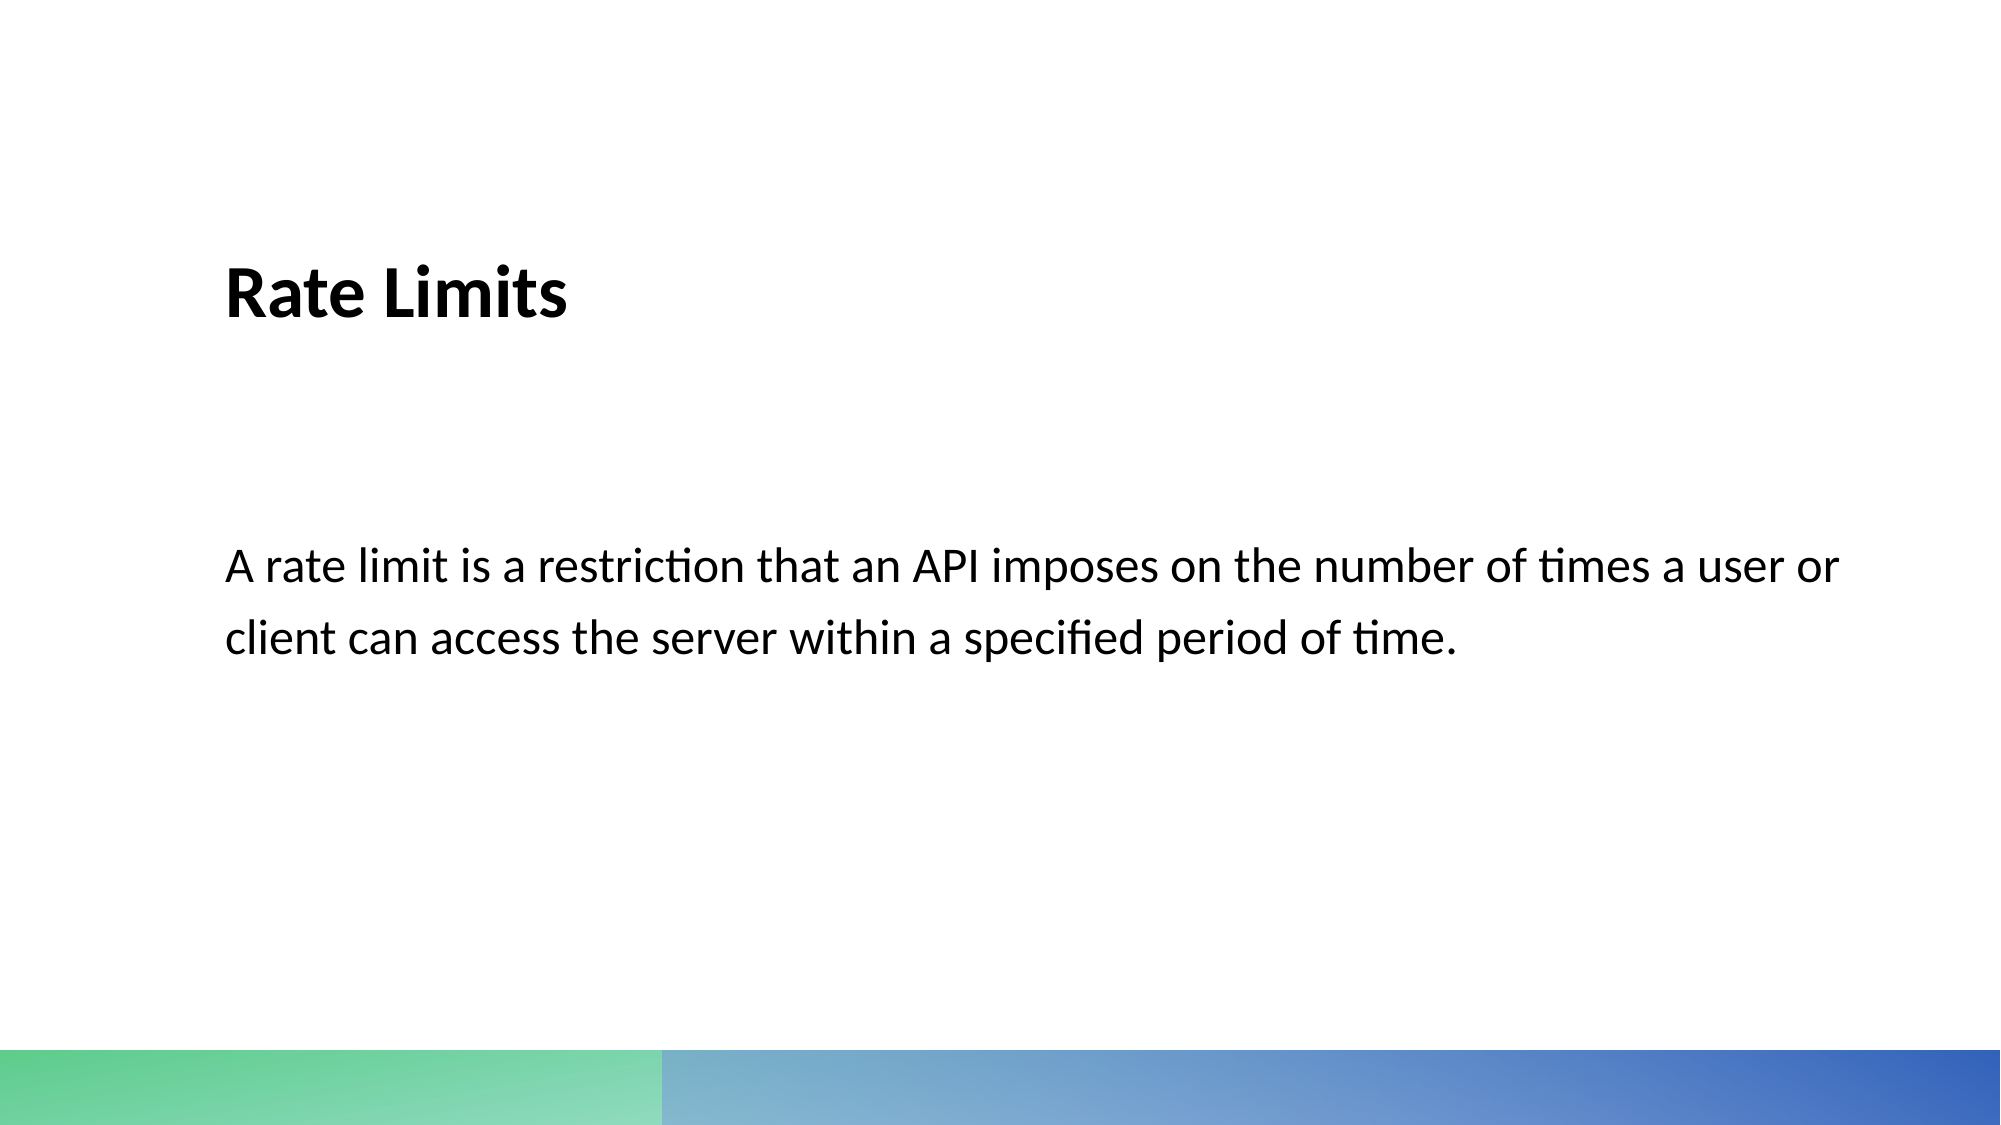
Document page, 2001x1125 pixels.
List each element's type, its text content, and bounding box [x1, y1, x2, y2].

list A rate limit is a restriction that an API imposes on the number of times a user or client can access the server within a specified period of time. [225, 346, 1905, 996]
title Rate Limits [225, 130, 1905, 333]
